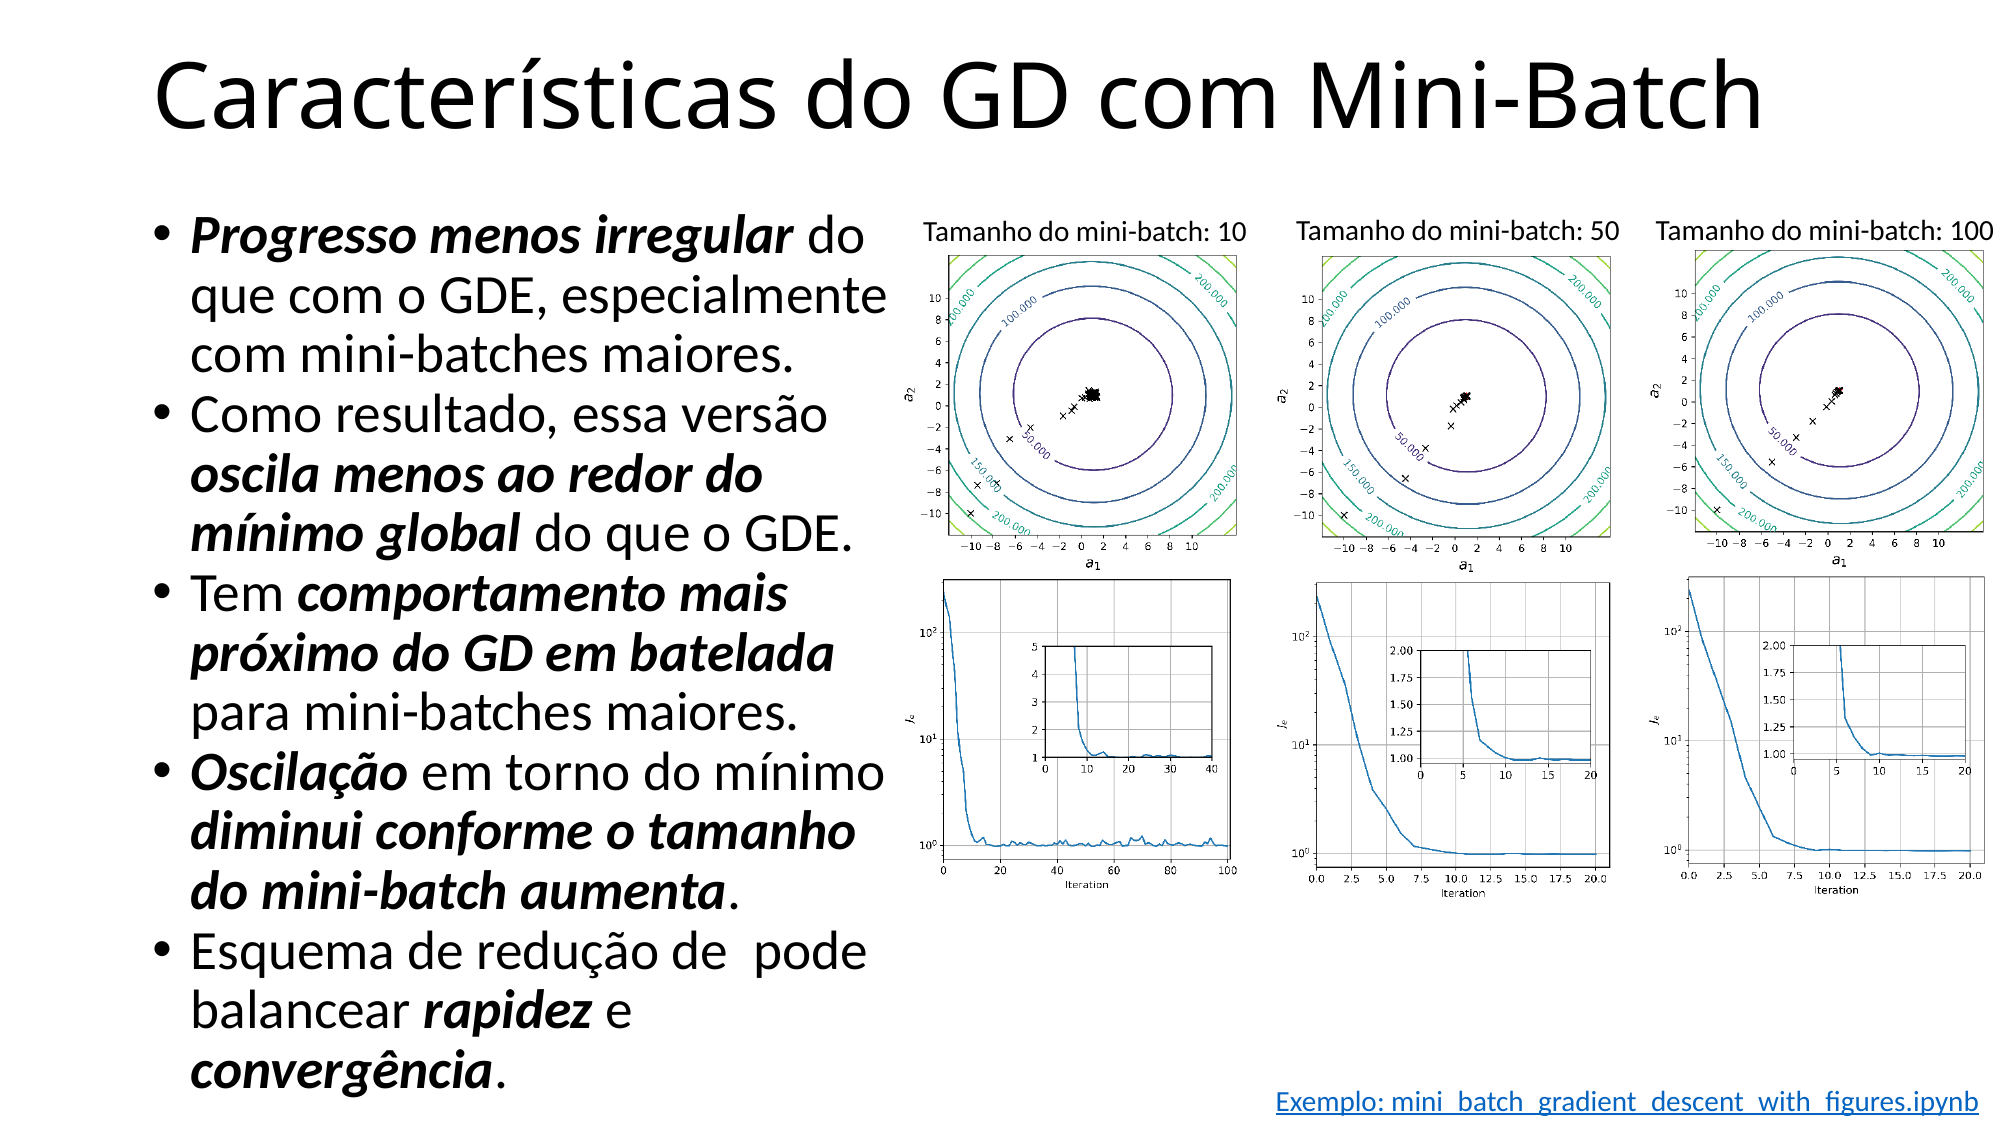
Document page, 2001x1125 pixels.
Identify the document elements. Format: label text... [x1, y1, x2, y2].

picture [902, 253, 1238, 573]
text_box Tamanho do mini-batch: 100 [1637, 204, 2000, 254]
text_box Exemplo: mini_batch_gradient_descent_with_figures.ipynb [1260, 1074, 2000, 1125]
picture [1275, 253, 1611, 573]
picture [902, 579, 1238, 891]
picture [1648, 249, 1986, 568]
text_box Tamanho do mini-batch: 50 [1279, 204, 1637, 254]
text_box Tamanho do mini-batch: 10 [902, 204, 1268, 255]
title Características do GD com Mini-Batch [137, 35, 1863, 162]
picture [1275, 579, 1611, 900]
picture [1648, 573, 1986, 896]
